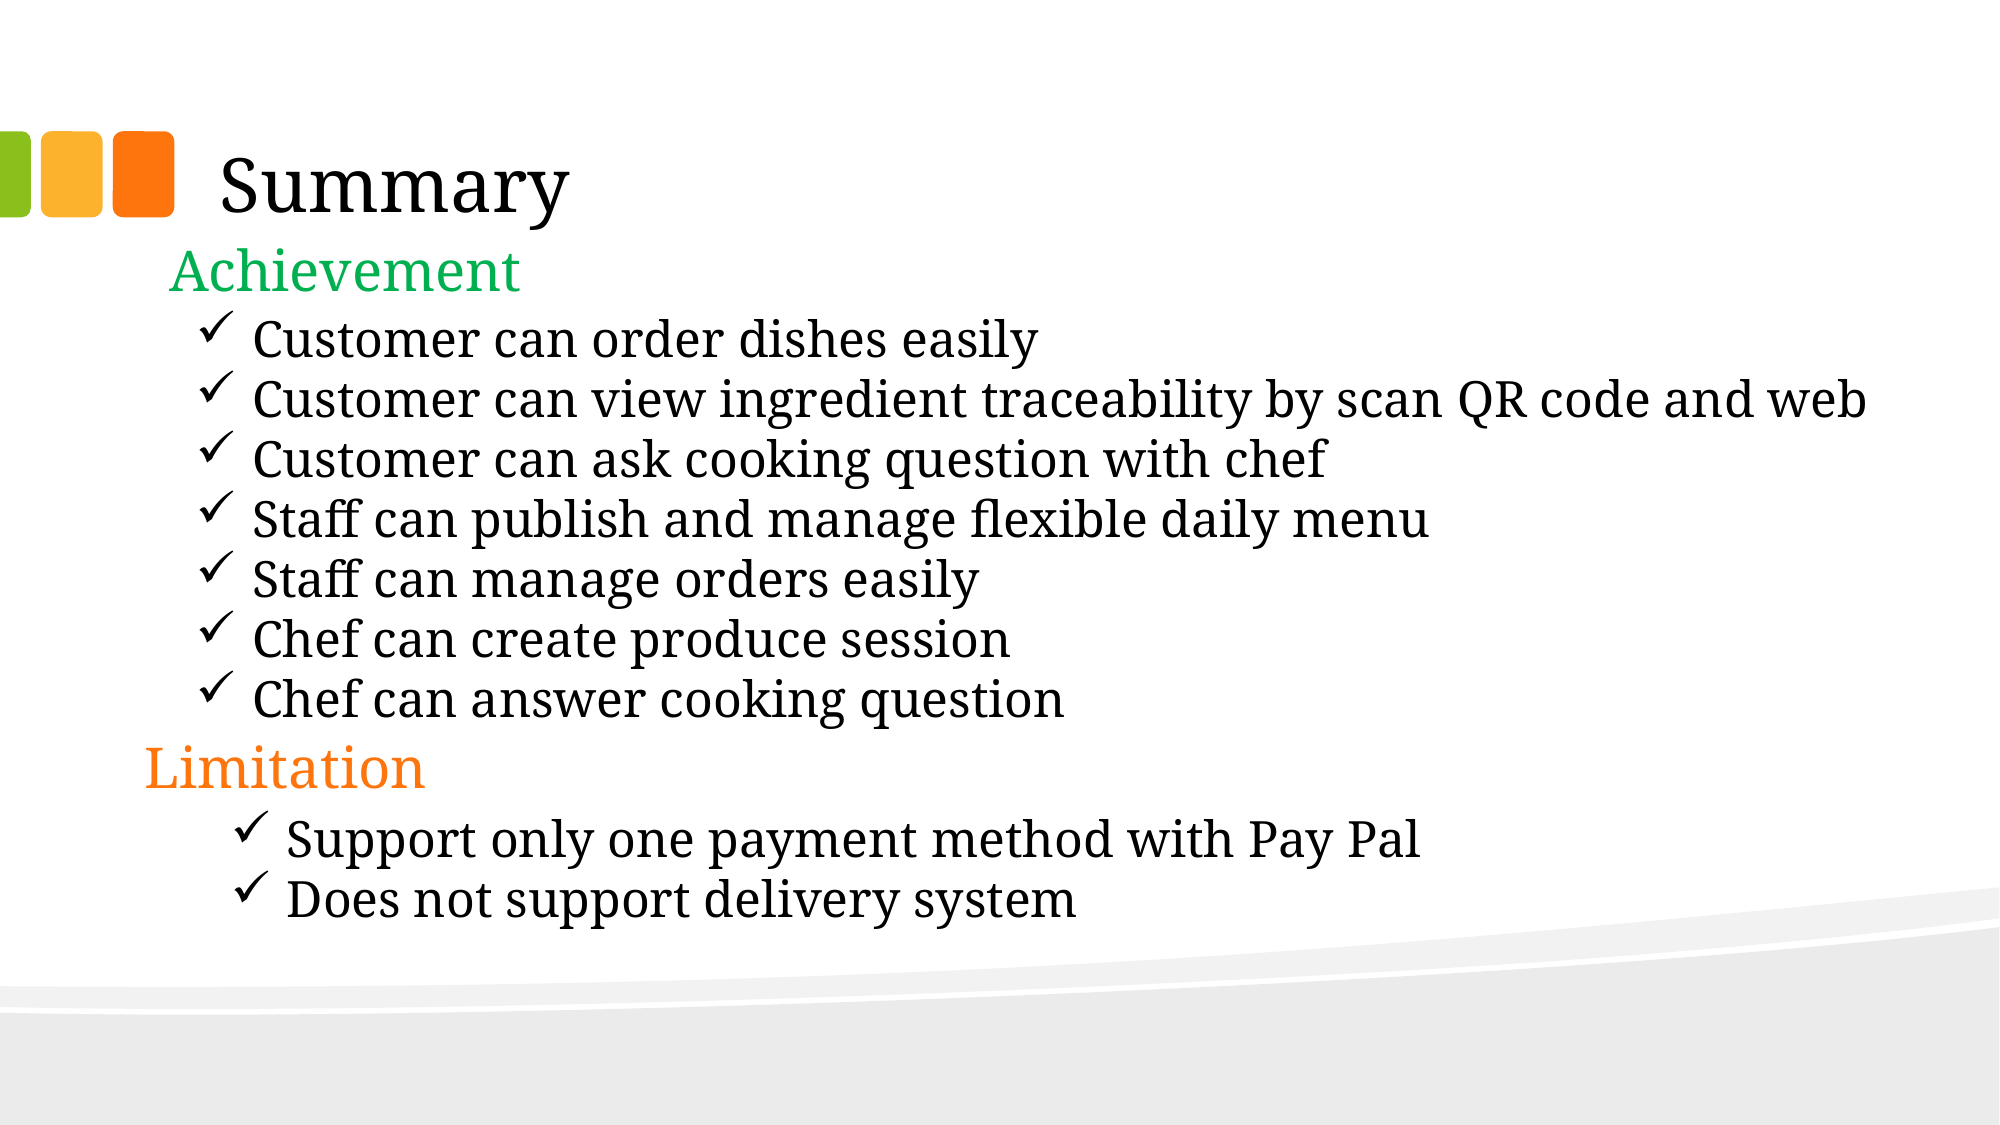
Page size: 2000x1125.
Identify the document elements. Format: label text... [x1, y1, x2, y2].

list Achievement [149, 224, 1650, 379]
text_box Support only one payment method with Pay Pal Does not support delivery system [215, 799, 1437, 935]
title Summary [199, 24, 1800, 238]
list Limitation [124, 721, 1625, 875]
text_box Customer can order dishes easily Customer can view ingredient traceability by scan QR code and web Customer can ask cooking question with chef Staff can publish and manage flexible daily menu Staff can manage orders easily Chef can create produce session Chef can answer cooking question [180, 299, 1884, 735]
